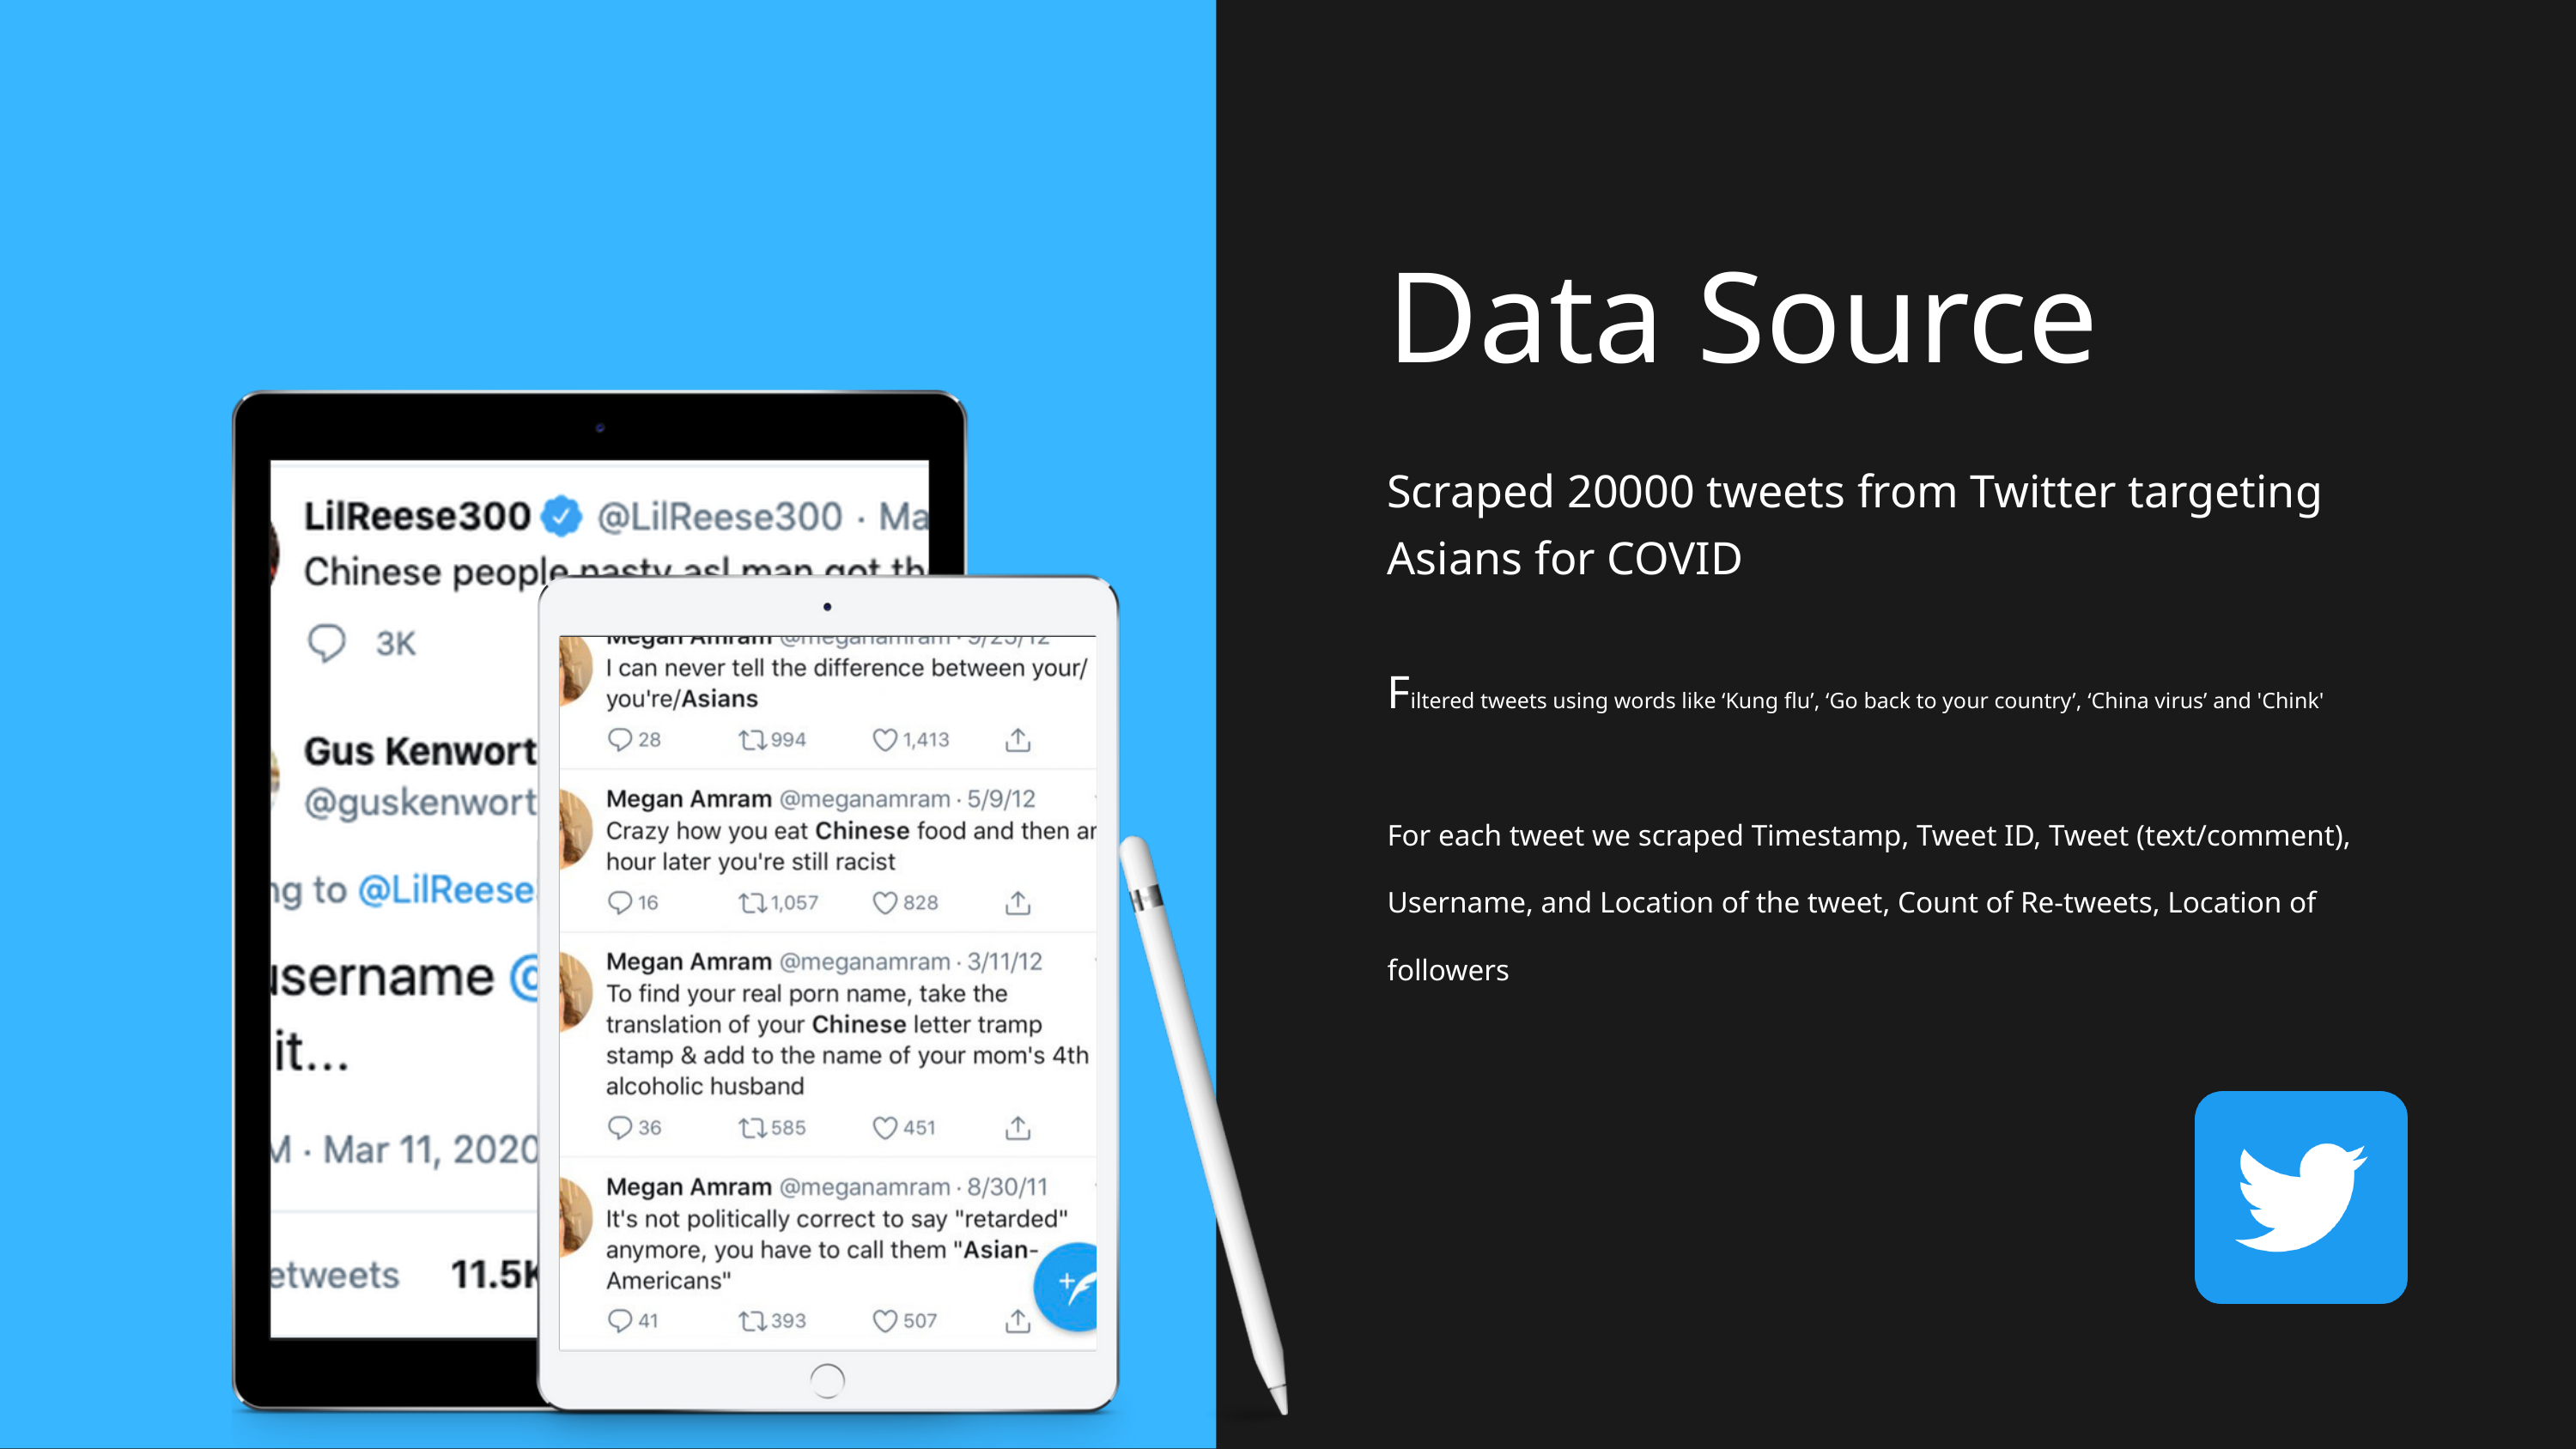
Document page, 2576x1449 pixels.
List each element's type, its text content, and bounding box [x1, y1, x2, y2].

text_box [231, 390, 1289, 1449]
picture [2195, 1091, 2408, 1304]
text_box Scraped 20000 tweets from Twitter targeting Asians for COVID Filtered tweets using words like ‘Kung flu’, ‘Go back to your country’, ‘China virus’ and 'Chink' For each tweet we scraped Timestamp, Tweet ID, Tweet (text/comment), Username, and Location of the tweet, Count of Re-tweets, Location of followers [1387, 449, 2408, 1126]
text_box [0, 0, 1217, 1449]
text_box Data Source [1387, 249, 2530, 388]
